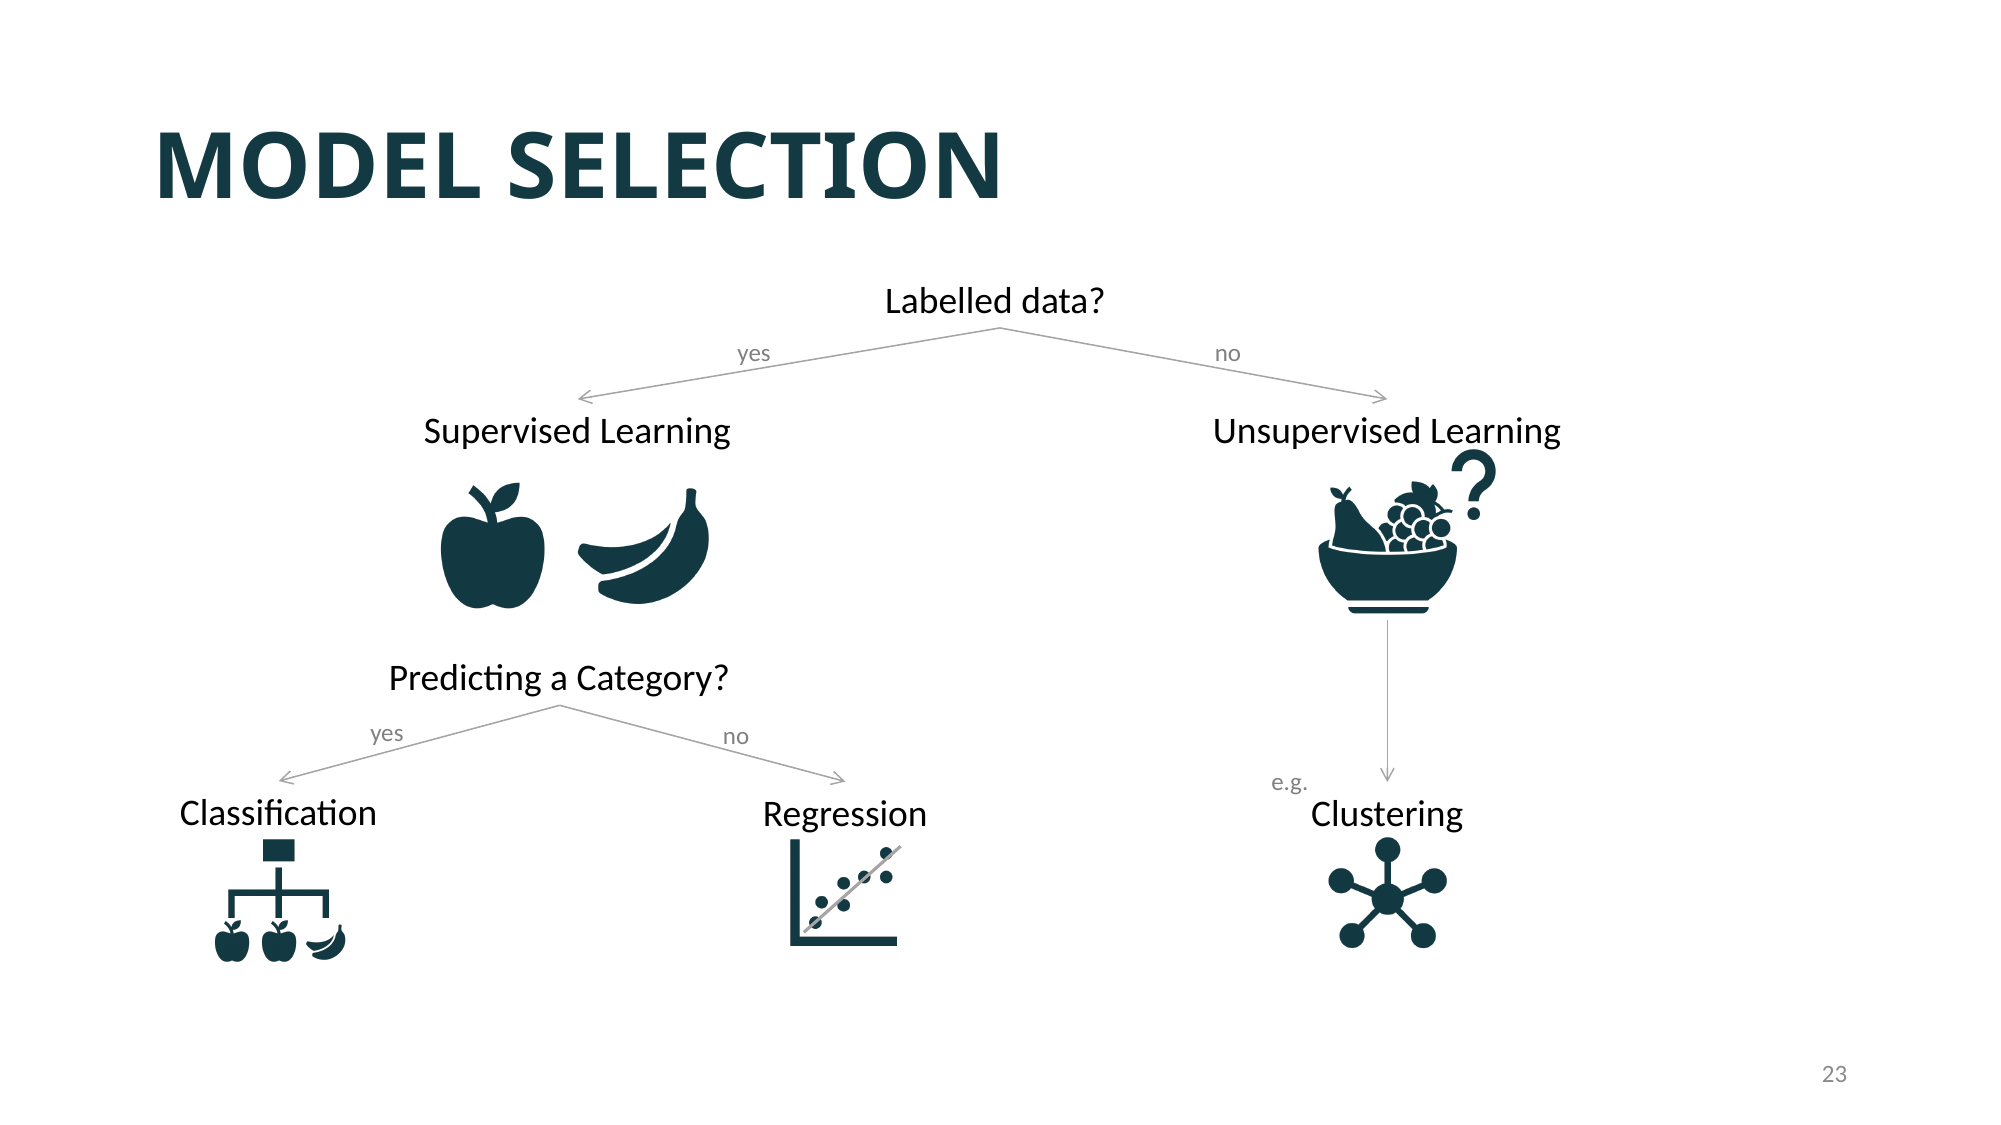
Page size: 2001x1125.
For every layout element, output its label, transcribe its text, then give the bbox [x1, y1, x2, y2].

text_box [278, 706, 560, 781]
text_box e.g. [1222, 758, 1358, 803]
text_box Predicting a Category? [350, 645, 769, 706]
text_box Unsupervised Learning [1178, 399, 1597, 459]
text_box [768, 817, 919, 968]
text_box Classification [139, 781, 418, 841]
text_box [559, 706, 846, 782]
text_box Clustering [1178, 781, 1597, 842]
text_box Supervised Learning [368, 399, 787, 459]
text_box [203, 817, 354, 968]
text_box Regression [714, 781, 977, 842]
title Model selection [137, 59, 1863, 278]
slide_number 23 [1412, 1042, 1863, 1103]
picture [417, 470, 718, 621]
picture [1312, 443, 1515, 621]
picture [1312, 817, 1463, 968]
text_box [577, 328, 999, 400]
text_box Labelled data? [790, 268, 1209, 328]
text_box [999, 328, 1388, 400]
